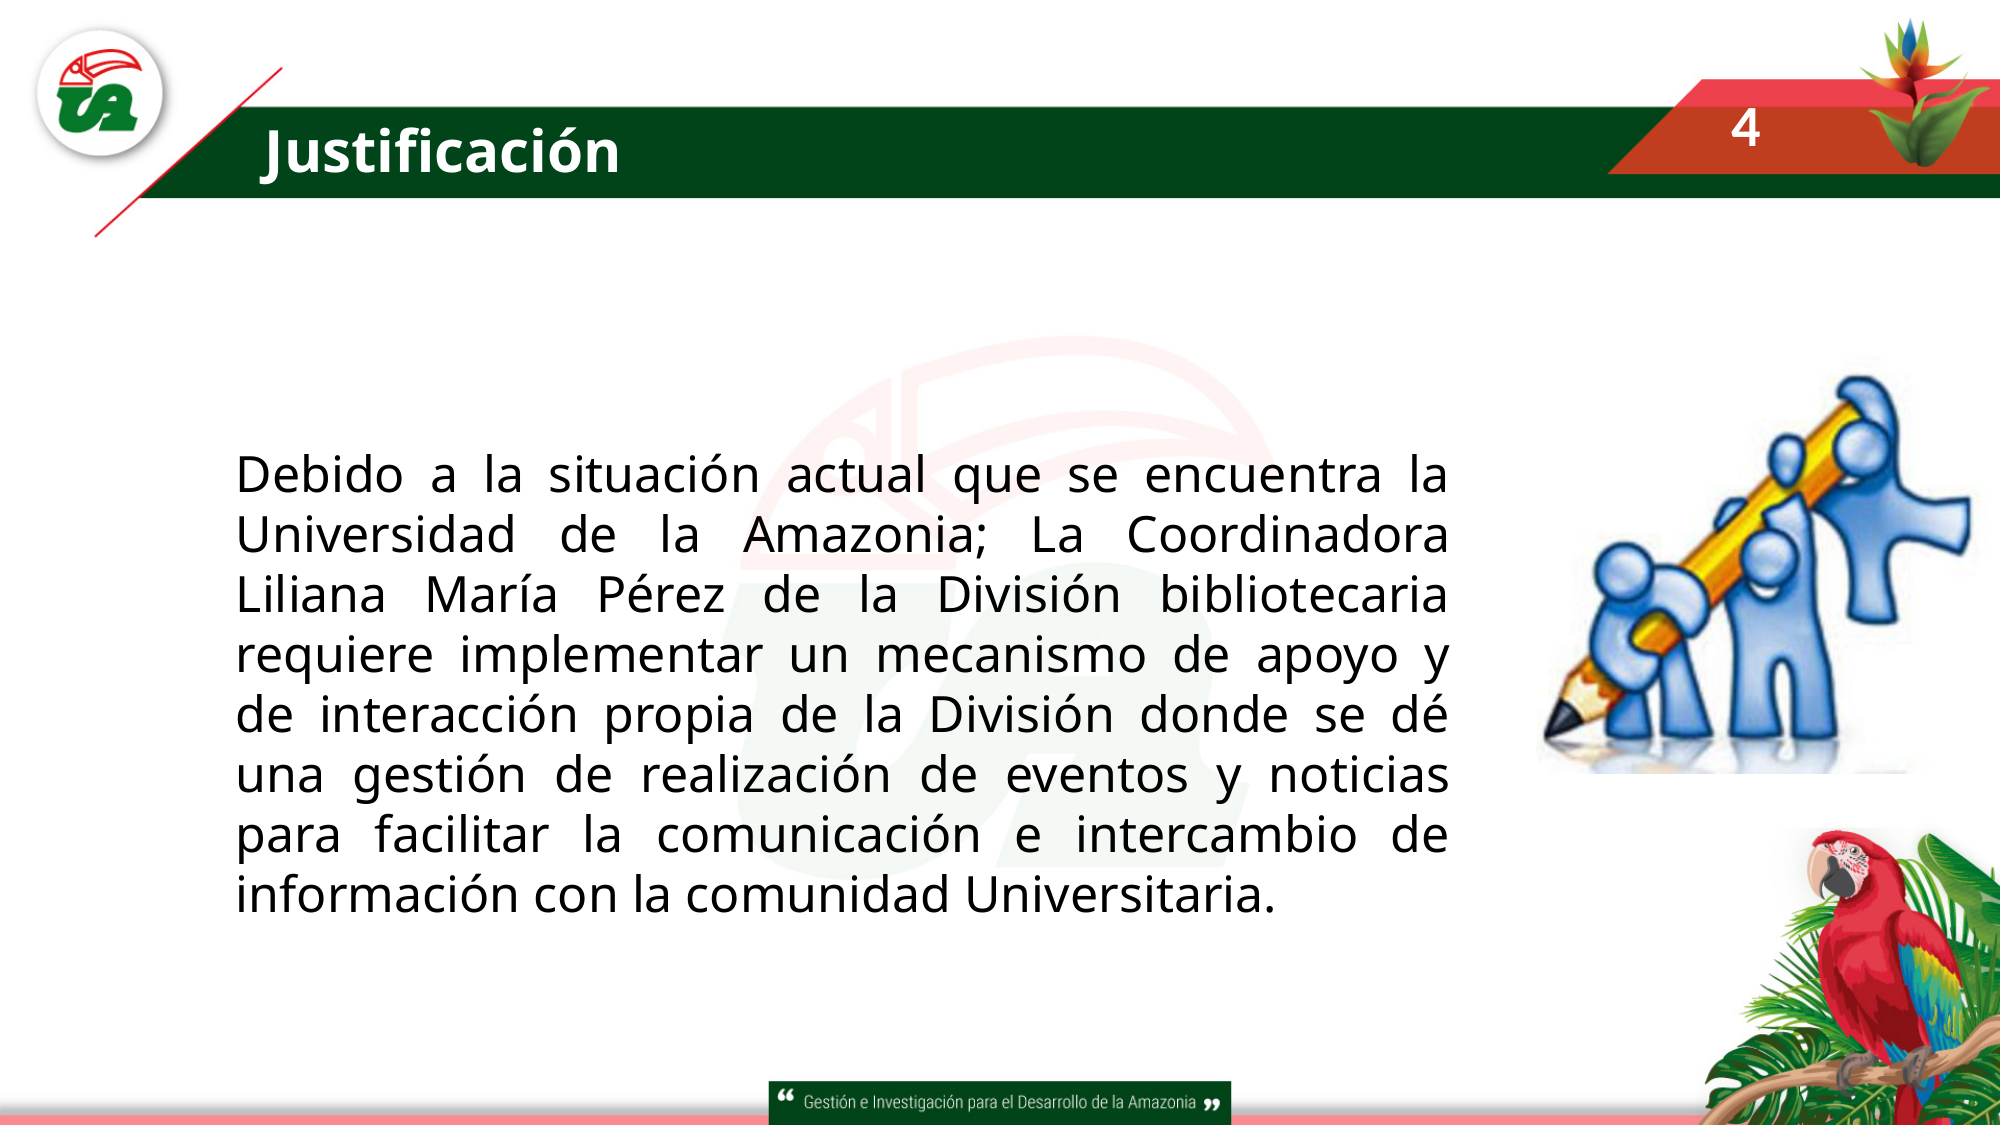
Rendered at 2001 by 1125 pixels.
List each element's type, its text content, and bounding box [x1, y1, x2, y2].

text_box Debido a la situación actual que se encuentra la Universidad de la Amazonia; La Coordinadora Liliana María Pérez de la División bibliotecaria requiere implementar un mecanismo de apoyo y de interacción propia de la División donde se dé una gestión de realización de eventos y noticias para facilitar la comunicación e intercambio de información con la comunidad Universitaria. [220, 435, 1466, 931]
picture [0, 0, 2000, 1125]
list 4 [1716, 88, 1838, 171]
title Justificación [249, 118, 1600, 188]
